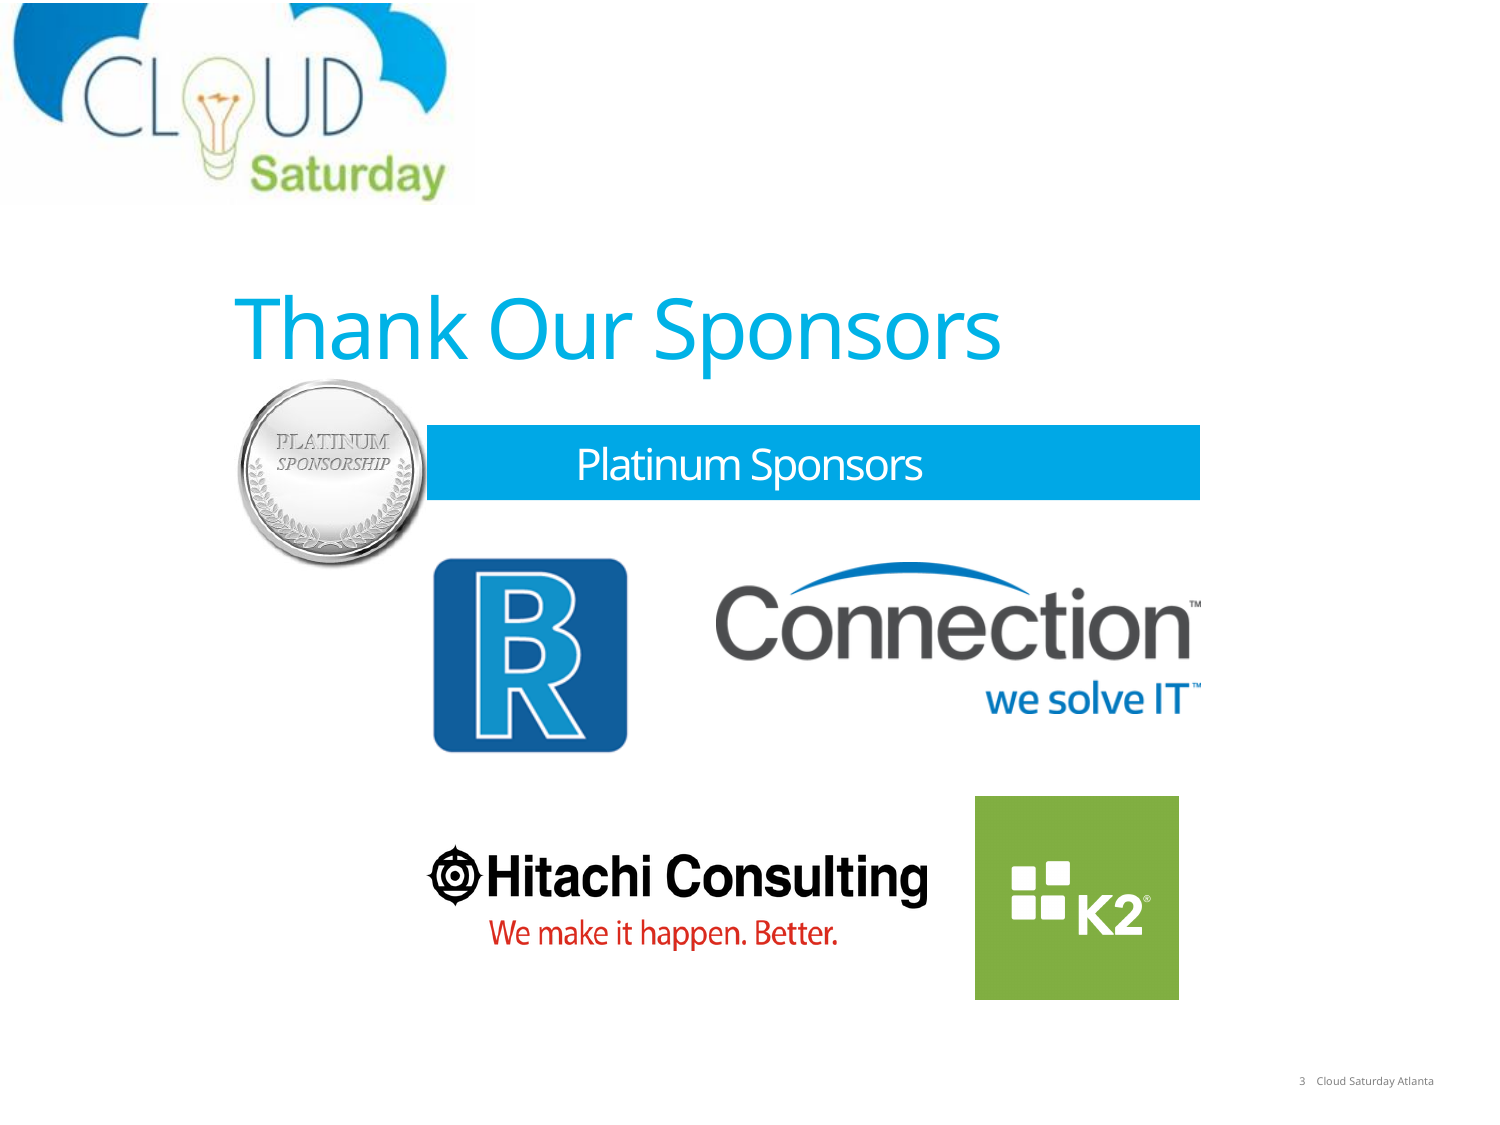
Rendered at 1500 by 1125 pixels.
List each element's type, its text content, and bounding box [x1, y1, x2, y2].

picture [426, 844, 927, 951]
picture [234, 349, 638, 763]
title Thank Our Sponsors [234, 286, 1264, 379]
picture [0, 3, 475, 205]
picture [974, 795, 1179, 1000]
text_box Platinum Sponsors [431, 423, 1202, 502]
picture [341, 349, 357, 353]
picture [716, 562, 1201, 714]
